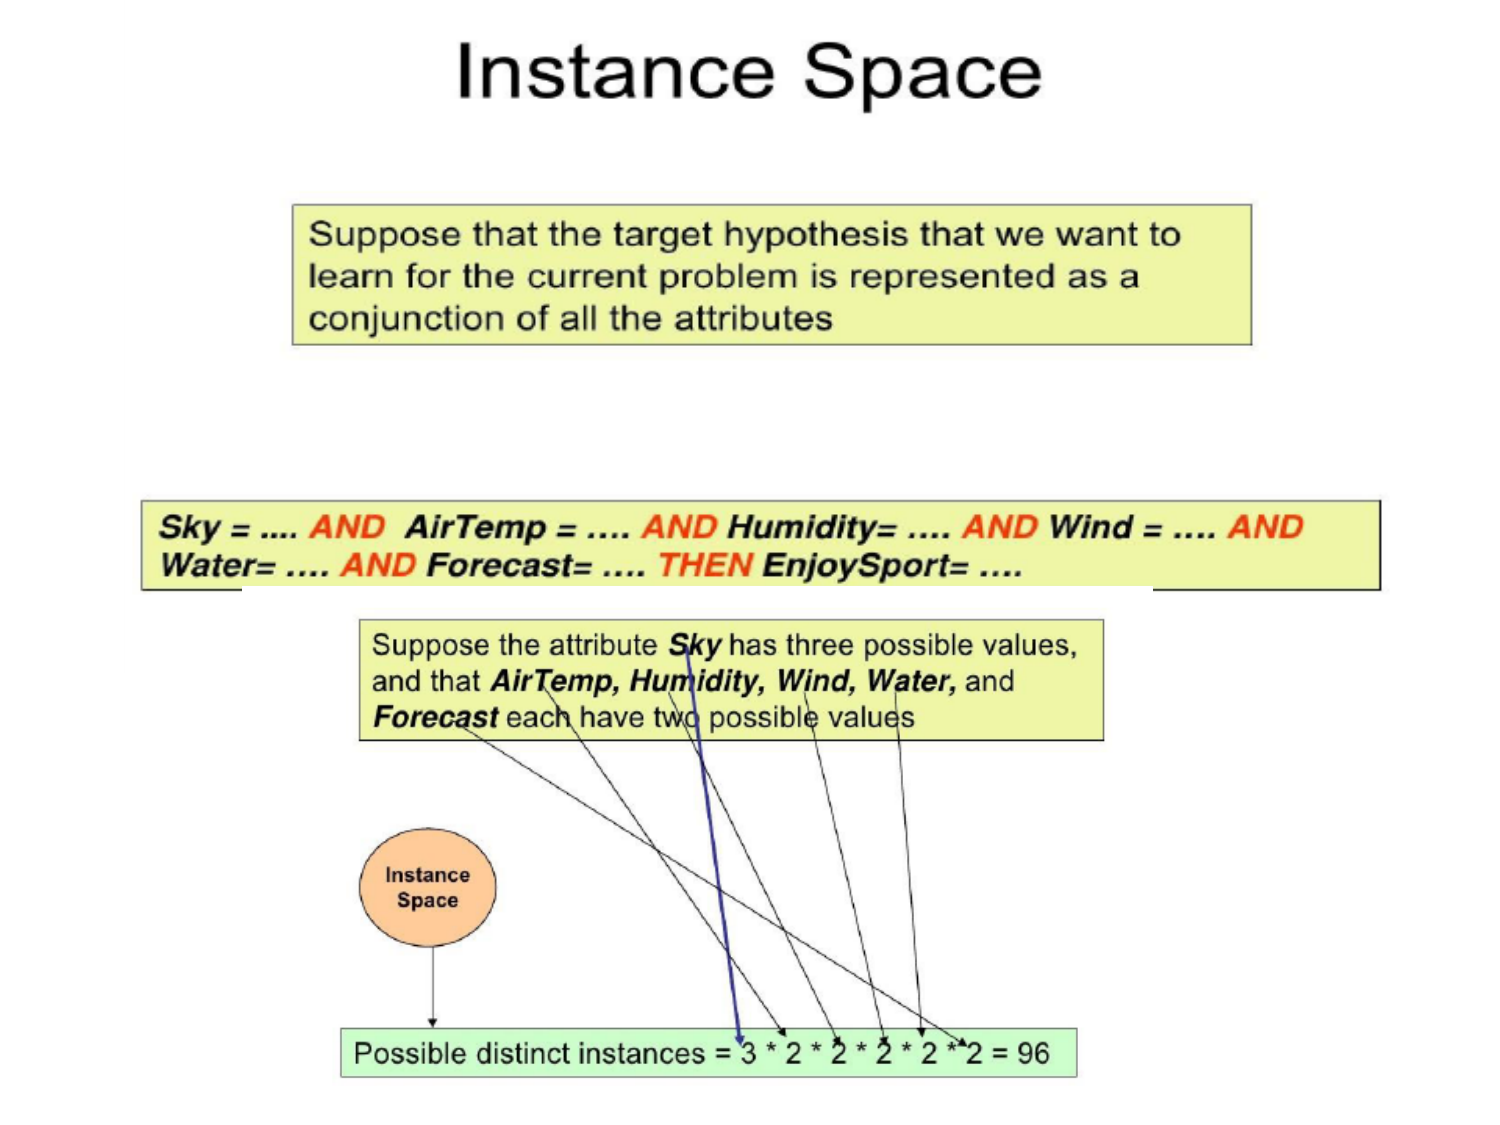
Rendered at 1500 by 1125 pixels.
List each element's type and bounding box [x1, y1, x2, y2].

picture [123, 0, 1412, 1125]
